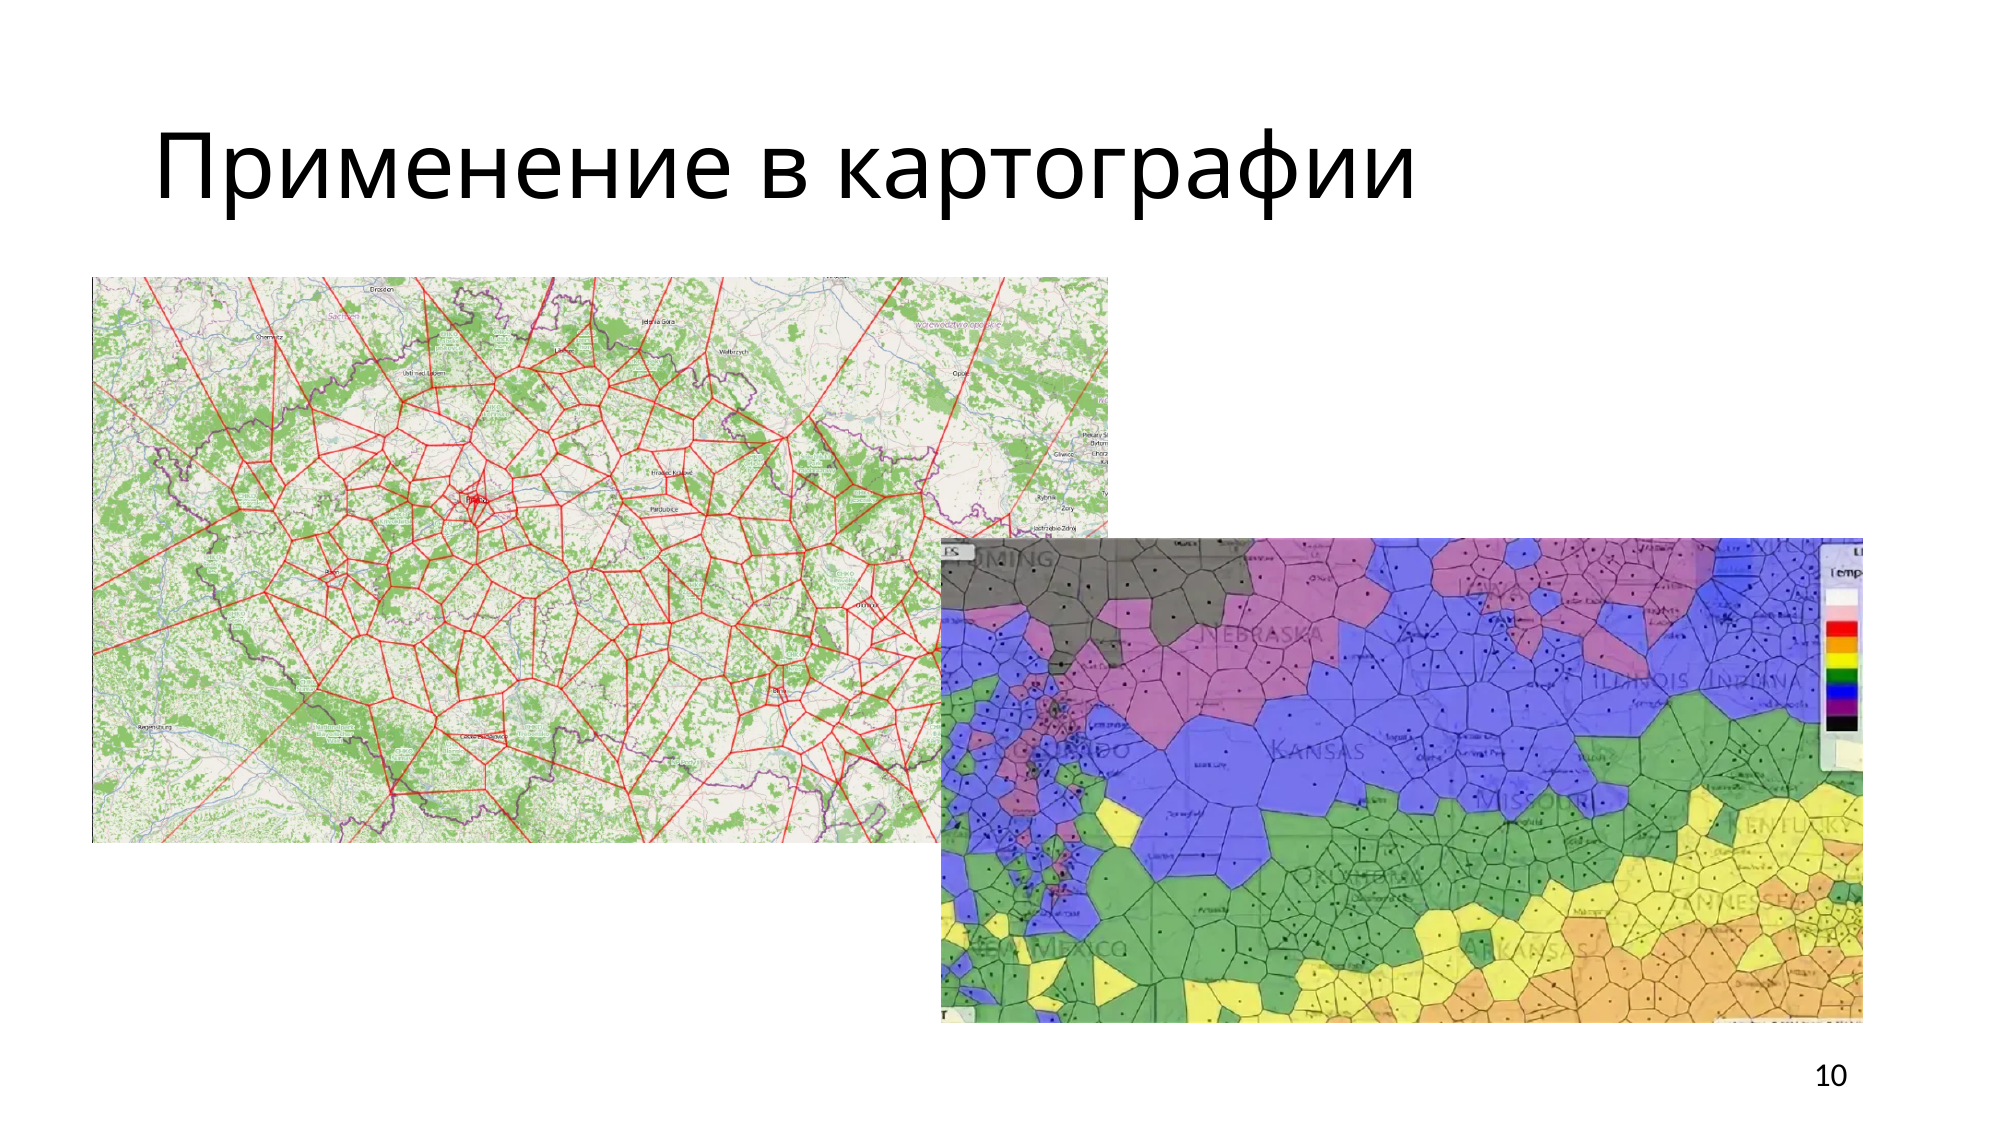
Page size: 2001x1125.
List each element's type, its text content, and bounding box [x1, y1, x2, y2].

picture [92, 277, 1863, 1023]
slide_number 10 [1412, 1042, 1863, 1103]
title Применение в картографии [137, 59, 1863, 278]
